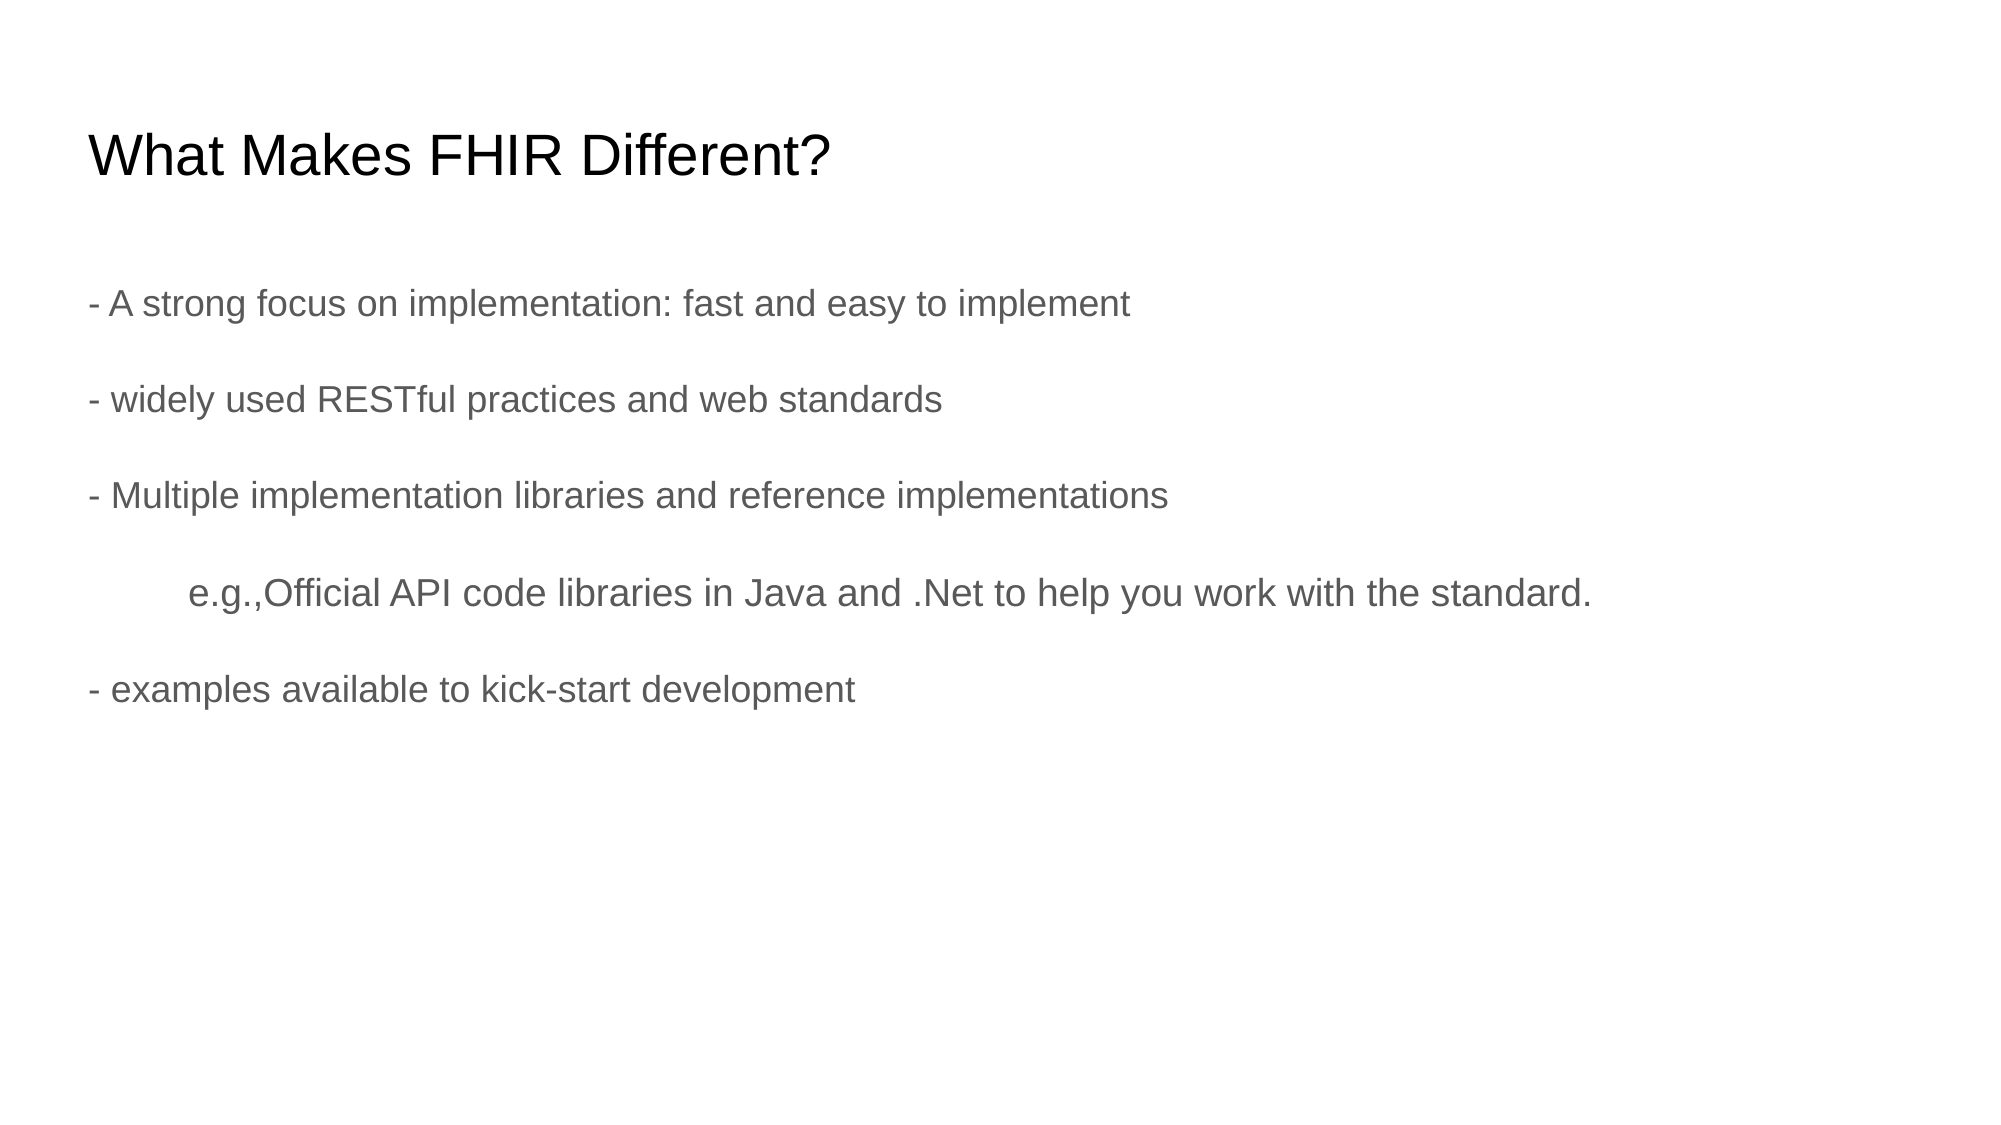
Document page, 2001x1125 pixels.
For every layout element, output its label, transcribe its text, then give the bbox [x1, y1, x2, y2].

title What Makes FHIR Different? [68, 97, 1932, 223]
list - A strong focus on implementation: fast and easy to implement - widely used RESTful practices and web standards - Multiple implementation libraries and reference implementations e.g.,Official API code libraries in Java and .Net to help you work with the standard. - examples available to kick-start development [68, 252, 1932, 1000]
